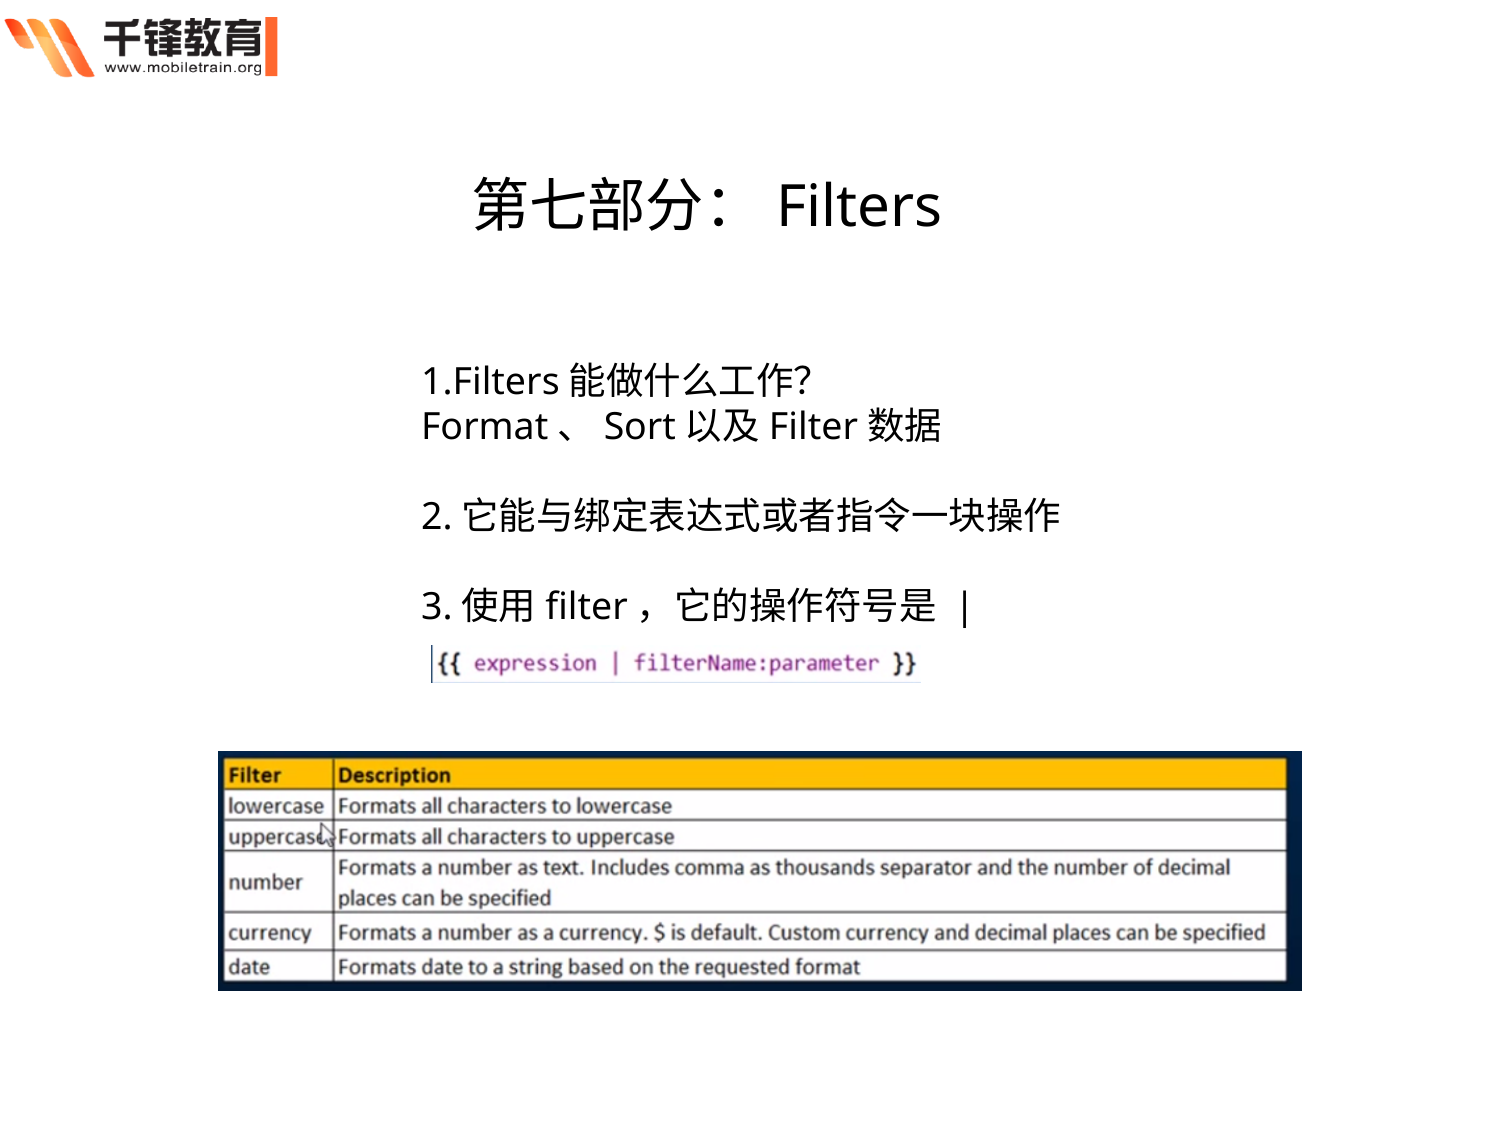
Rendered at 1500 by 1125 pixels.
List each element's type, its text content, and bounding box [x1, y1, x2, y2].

text_box 第七部分：Filters [456, 160, 958, 246]
picture [218, 751, 1302, 992]
picture [3, 18, 261, 79]
text_box 1.Filters能做什么工作？ Format、Sort以及Filter数据 2.它能与绑定表达式或者指令一块操作 3.使用filter，它的操作符号是 | [406, 349, 1077, 635]
picture [430, 644, 921, 683]
